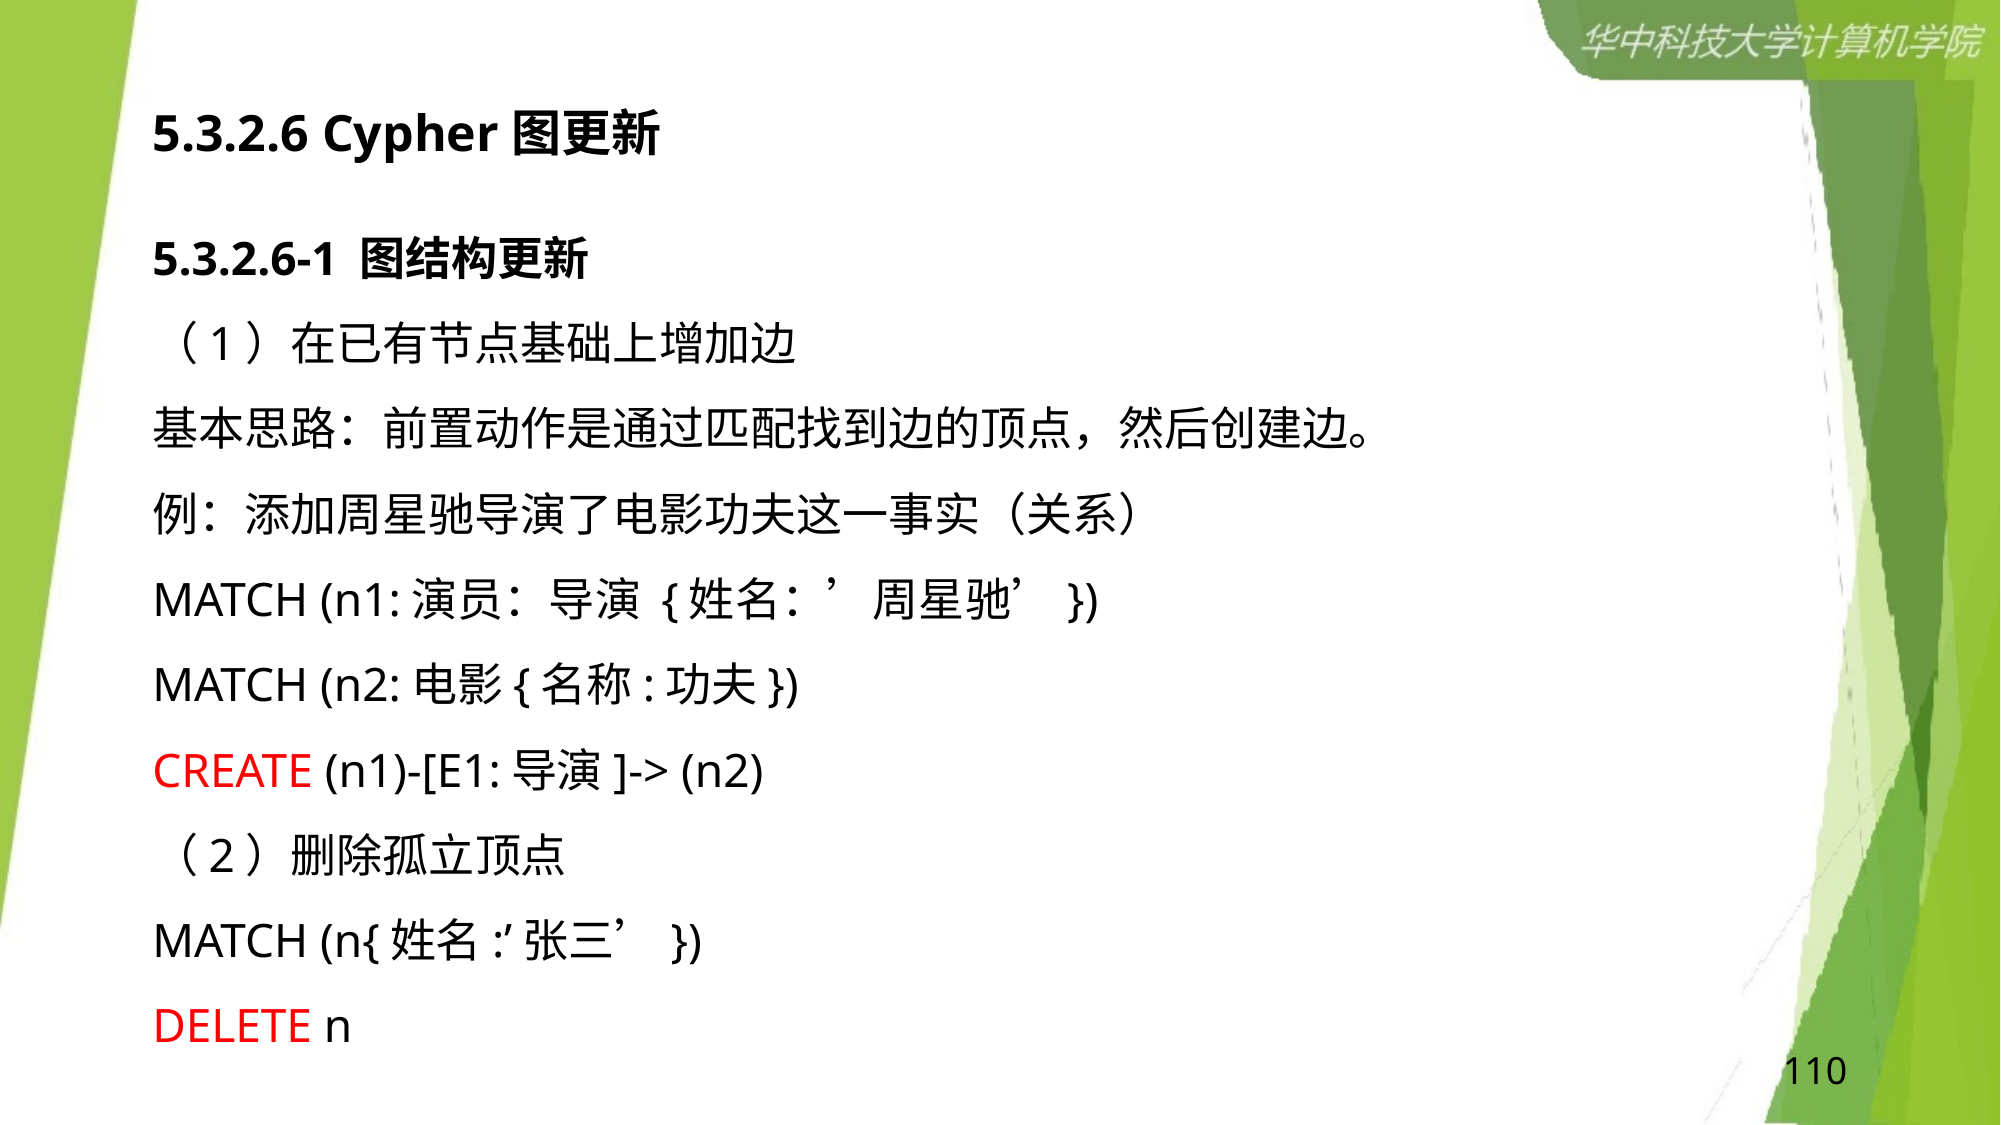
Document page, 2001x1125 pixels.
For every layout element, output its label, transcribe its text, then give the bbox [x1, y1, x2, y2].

list 5.3.2.6-1 图结构更新 （1）在已有节点基础上增加边 基本思路：前置动作是通过匹配找到边的顶点，然后创建边。 例：添加周星驰导演了电影功夫这一事实（关系） MATCH (n1:演员：导演 {姓名：’周星驰’}) MATCH (n2:电影{名称:功夫}) CREATE (n1)-[E1:导演]-> (n2) （2）删除孤立顶点 MATCH (n{姓名:’张三’}) DELETE n [137, 210, 1863, 1068]
slide_number 110 [1412, 1042, 1863, 1103]
picture [0, 0, 2001, 1125]
title 5.3.2.6 Cypher图更新 [137, 59, 1863, 210]
